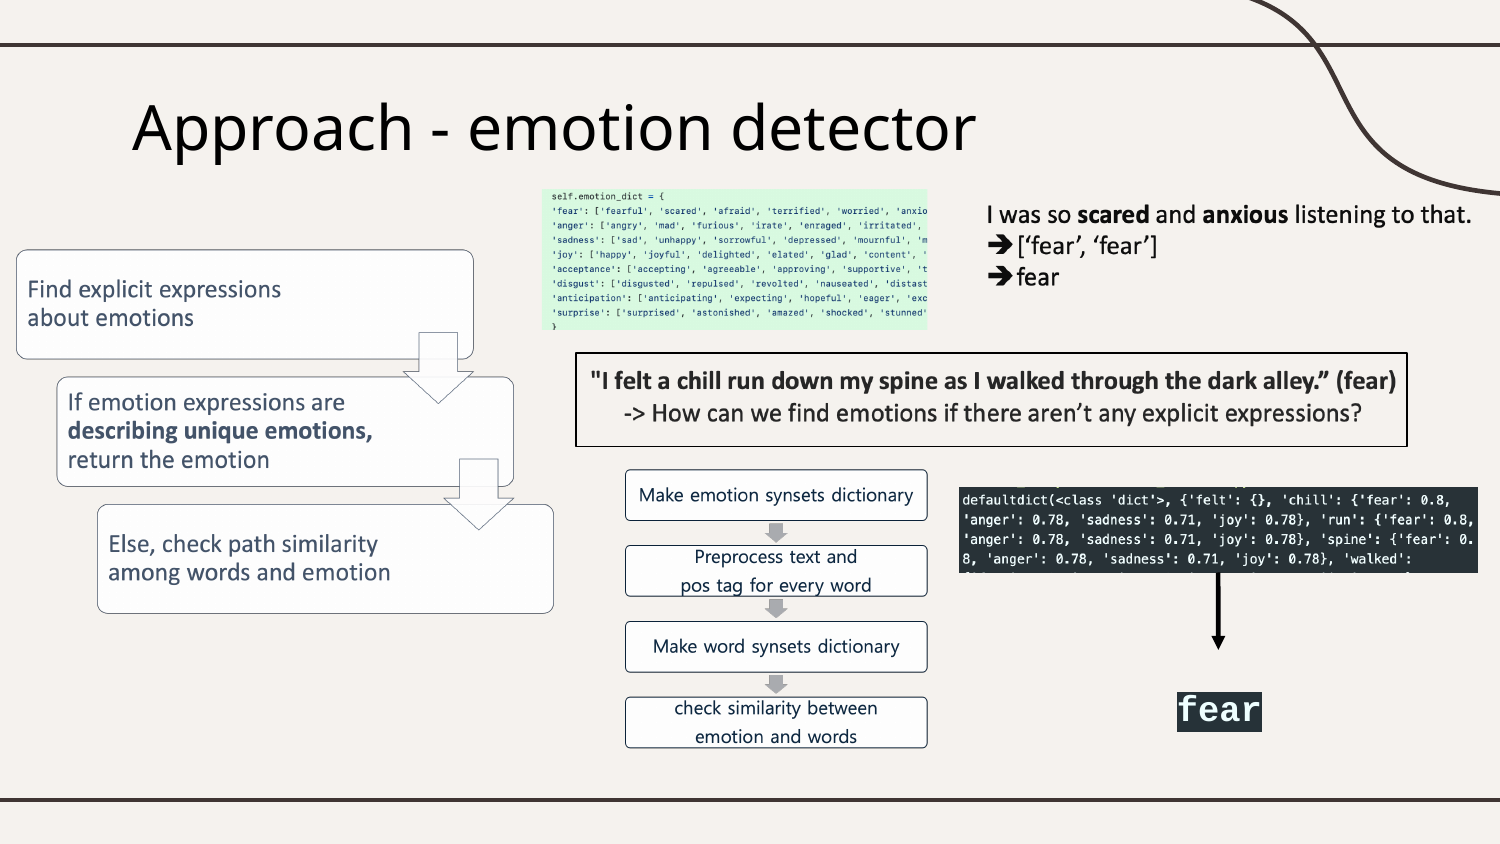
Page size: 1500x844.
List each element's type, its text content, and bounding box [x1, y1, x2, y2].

title Approach - emotion detector [116, 72, 1033, 167]
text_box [485, 352, 1500, 447]
picture [567, 469, 1478, 767]
picture [11, 189, 928, 614]
picture [970, 189, 1489, 331]
text_box fear [1140, 649, 1299, 744]
